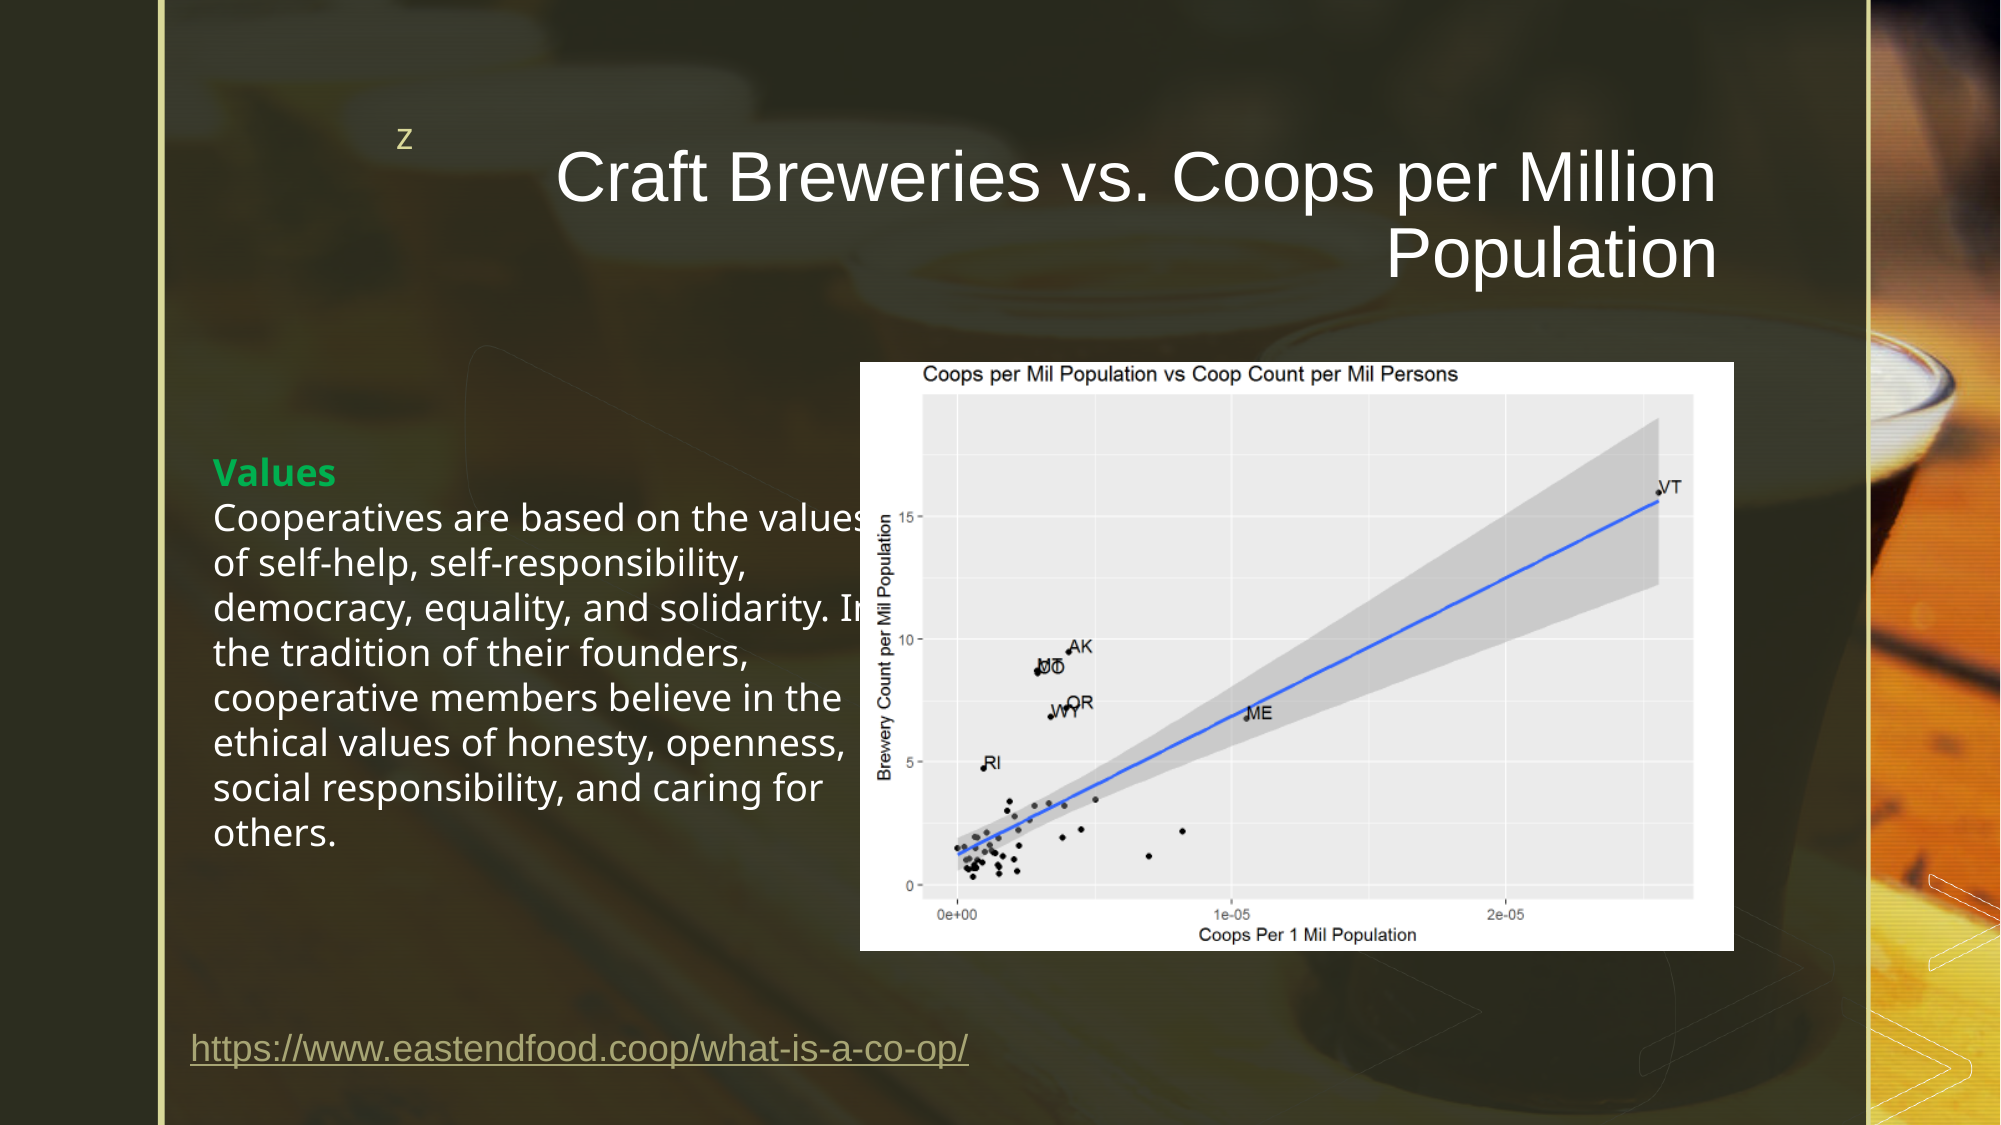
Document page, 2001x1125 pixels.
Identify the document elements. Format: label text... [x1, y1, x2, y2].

text_box Values Cooperatives are based on the values of self-help, self-responsibility, democracy, equality, and solidarity. In the tradition of their founders, cooperative members believe in the ethical values of honesty, openness, social responsibility, and caring for others. [198, 441, 860, 862]
title Craft Breweries vs. Coops per Million Population [428, 132, 1734, 310]
text_box https://www.eastendfood.coop/what-is-a-co-op/ [175, 1016, 984, 1077]
picture [860, 362, 1735, 951]
picture [1871, 0, 2001, 1125]
